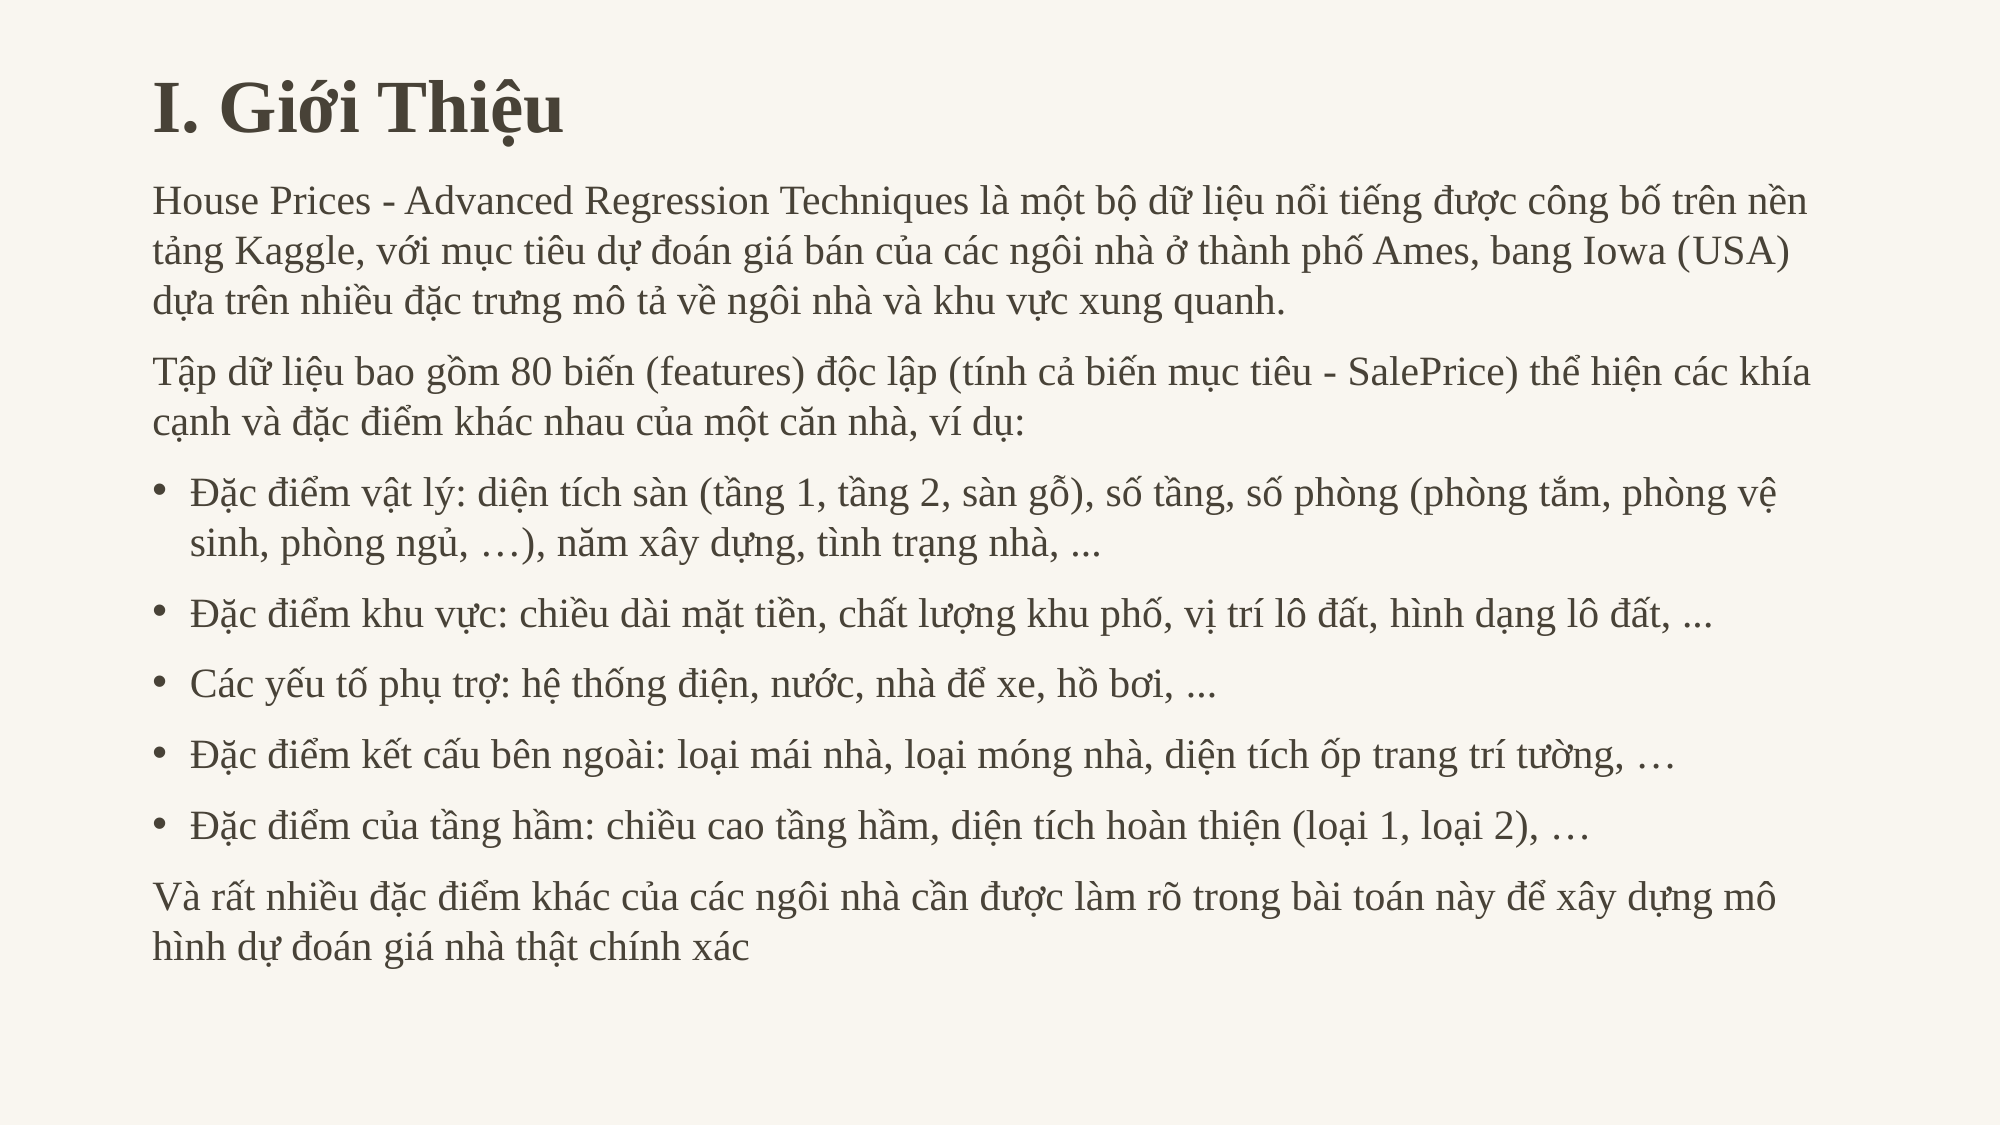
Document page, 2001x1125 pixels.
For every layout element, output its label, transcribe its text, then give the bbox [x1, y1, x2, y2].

list House Prices - Advanced Regression Techniques là một bộ dữ liệu nổi tiếng được công bố trên nền tảng Kaggle, với mục tiêu dự đoán giá bán của các ngôi nhà ở thành phố Ames, bang Iowa (USA) dựa trên nhiều đặc trưng mô tả về ngôi nhà và khu vực xung quanh. Tập dữ liệu bao gồm 80 biến (features) độc lập (tính cả biến mục tiêu - SalePrice) thể hiện các khía cạnh và đặc điểm khác nhau của một căn nhà, ví dụ: Đặc điểm vật lý: diện tích sàn (tầng 1, tầng 2, sàn gỗ), số tầng, số phòng (phòng tắm, phòng vệ sinh, phòng ngủ, …), năm xây dựng, tình trạng nhà, ... Đặc điểm khu vực: chiều dài mặt tiền, chất lượng khu phố, vị trí lô đất, hình dạng lô đất, ... Các yếu tố phụ trợ: hệ thống điện, nước, nhà để xe, hồ bơi, ... Đặc điểm kết cấu bên ngoài: loại mái nhà, loại móng nhà, diện tích ốp trang trí tường, … Đặc điểm của tầng hầm: chiều cao tầng hầm, diện tích hoàn thiện (loại 1, loại 2), … Và rất nhiều đặc điểm khác của các ngôi nhà cần được làm rõ trong bài toán này để xây dựng mô hình dự đoán giá nhà thật chính xác [137, 165, 1863, 1014]
title I. Giới Thiệu [137, 59, 1863, 165]
